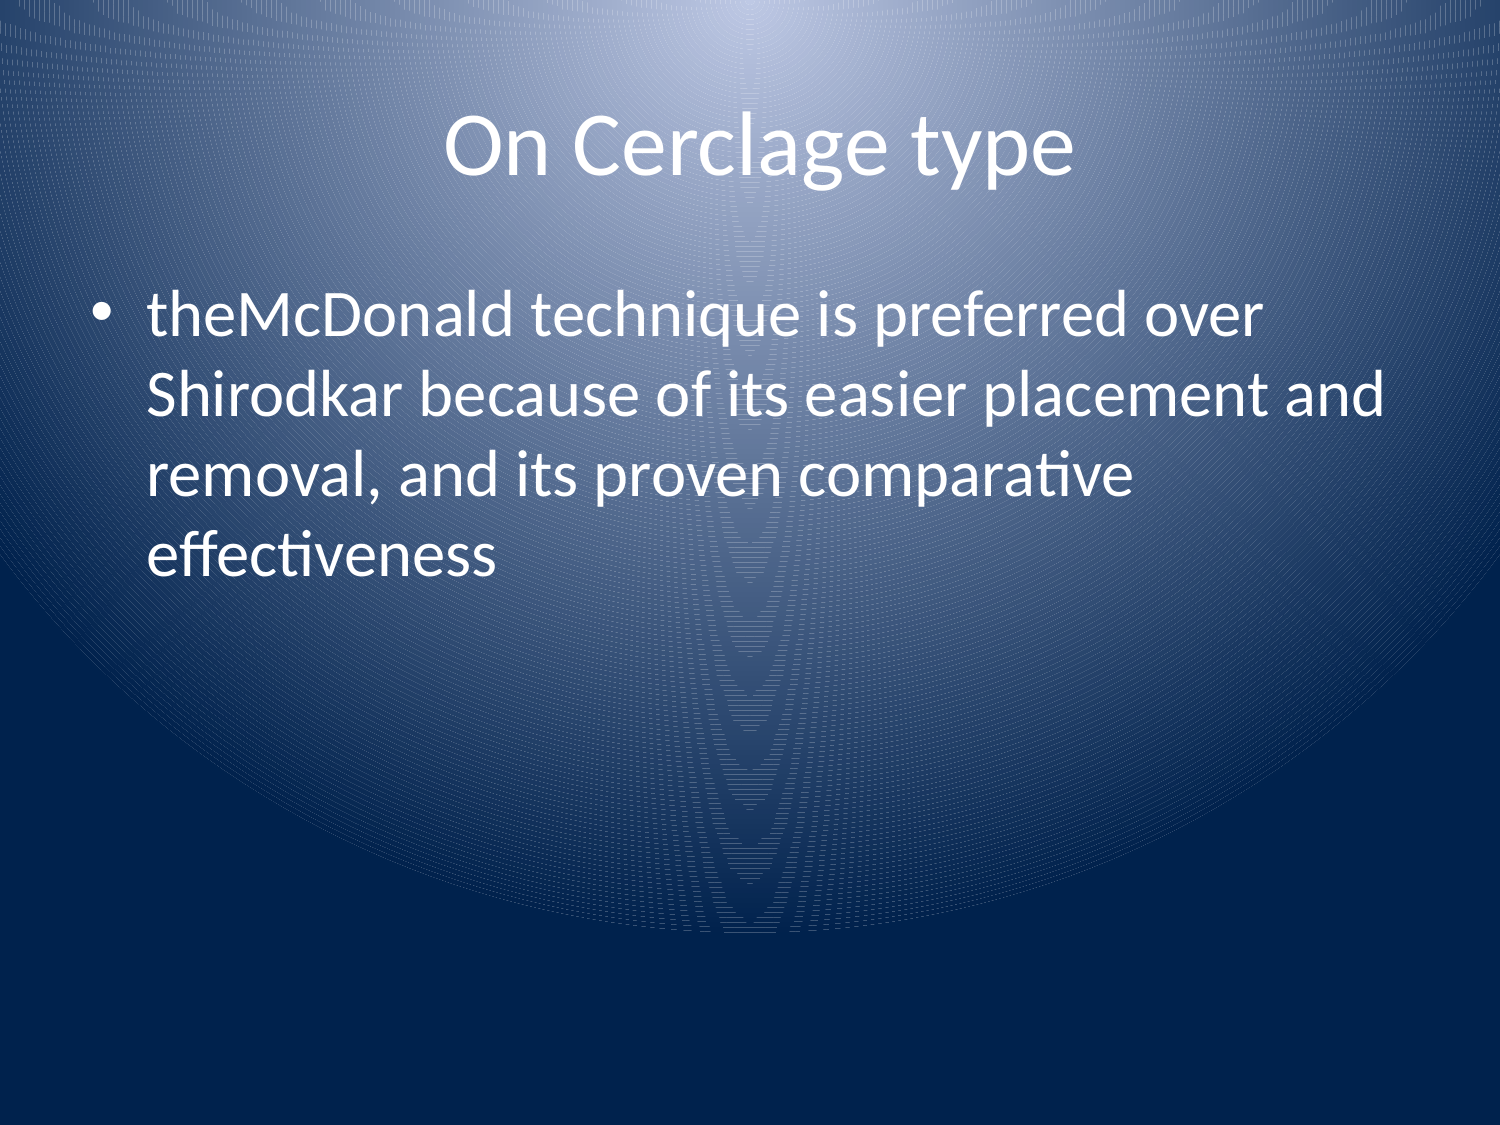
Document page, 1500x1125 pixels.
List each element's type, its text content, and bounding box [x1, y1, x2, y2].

title On Cerclage type [75, 45, 1425, 233]
list theMcDonald technique is preferred over Shirodkar because of its easier placement and removal, and its proven comparative effectiveness [75, 262, 1425, 1005]
